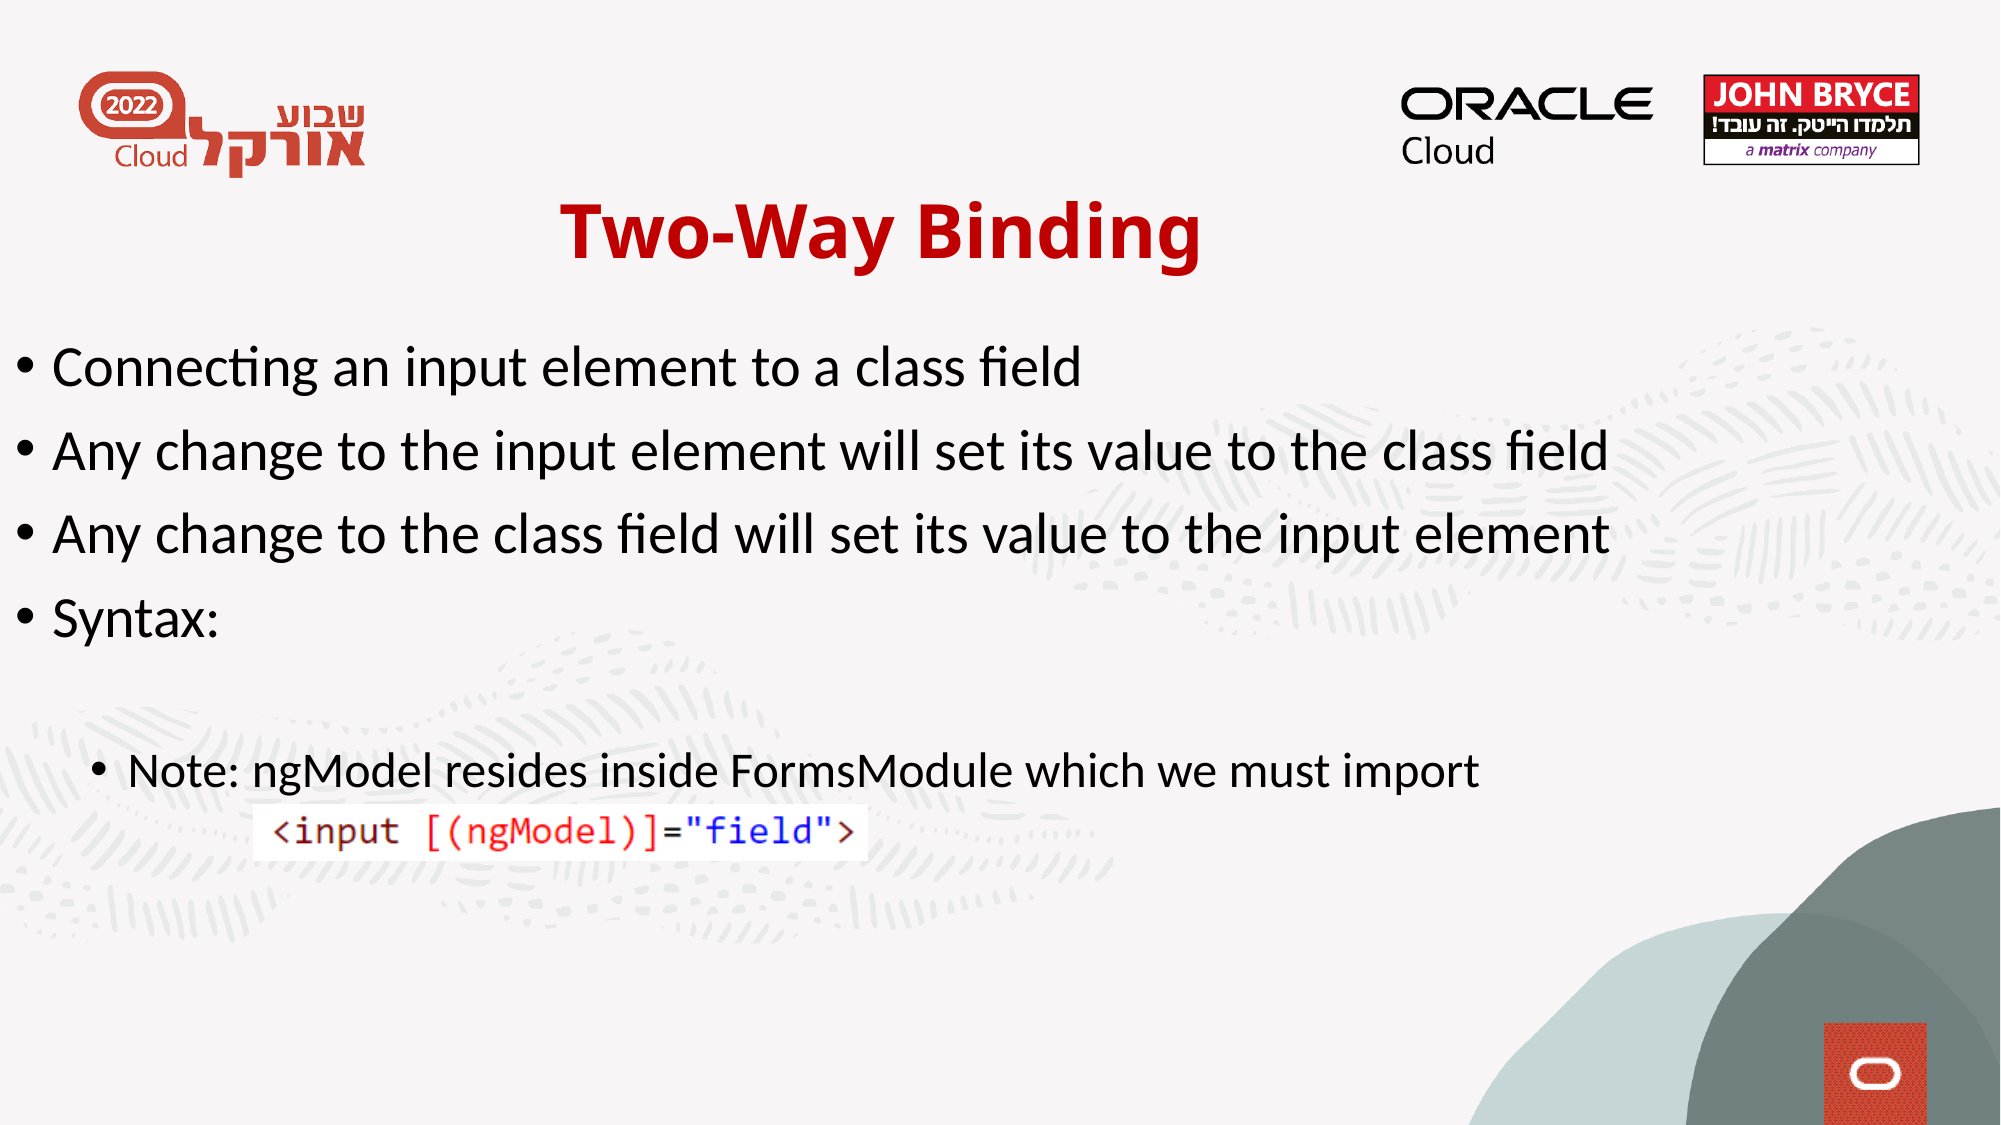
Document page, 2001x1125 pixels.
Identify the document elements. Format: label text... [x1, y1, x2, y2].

picture [0, 0, 2001, 1125]
title Two-Way Binding [0, 186, 1764, 282]
list Connecting an input element to a class field Any change to the input element will set its value to the class field Any change to the class field will set its value to the input element Syntax: Note: ngModel resides inside FormsModule which we must import [0, 328, 1859, 955]
picture [253, 804, 868, 861]
